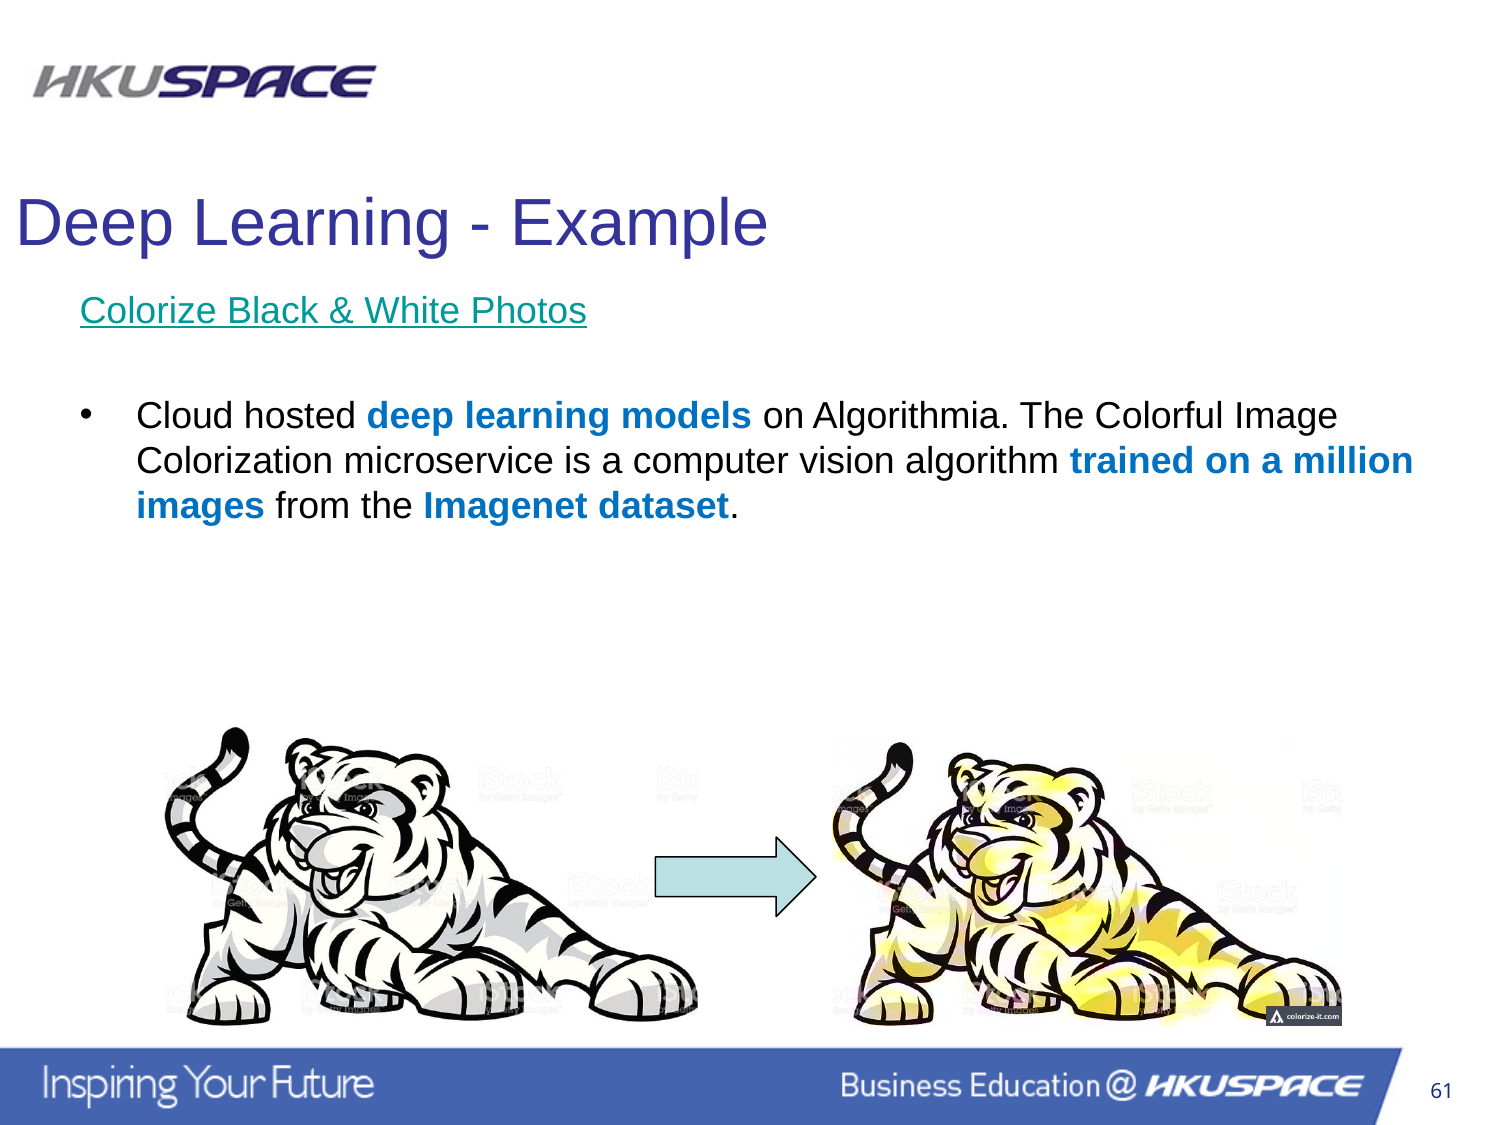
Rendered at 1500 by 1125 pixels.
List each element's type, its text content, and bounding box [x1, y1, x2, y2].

text_box Colorize Black & White Photos Cloud hosted deep learning models on Algorithmia. The Colorful Image Colorization microservice is a computer vision algorithm trained on a million images from the Imagenet dataset. [64, 278, 1483, 705]
picture [0, 0, 1500, 1125]
text_box [704, 837, 816, 917]
slide_number 61 [1415, 1070, 1499, 1125]
title Deep Learning - Example [0, 101, 1325, 266]
